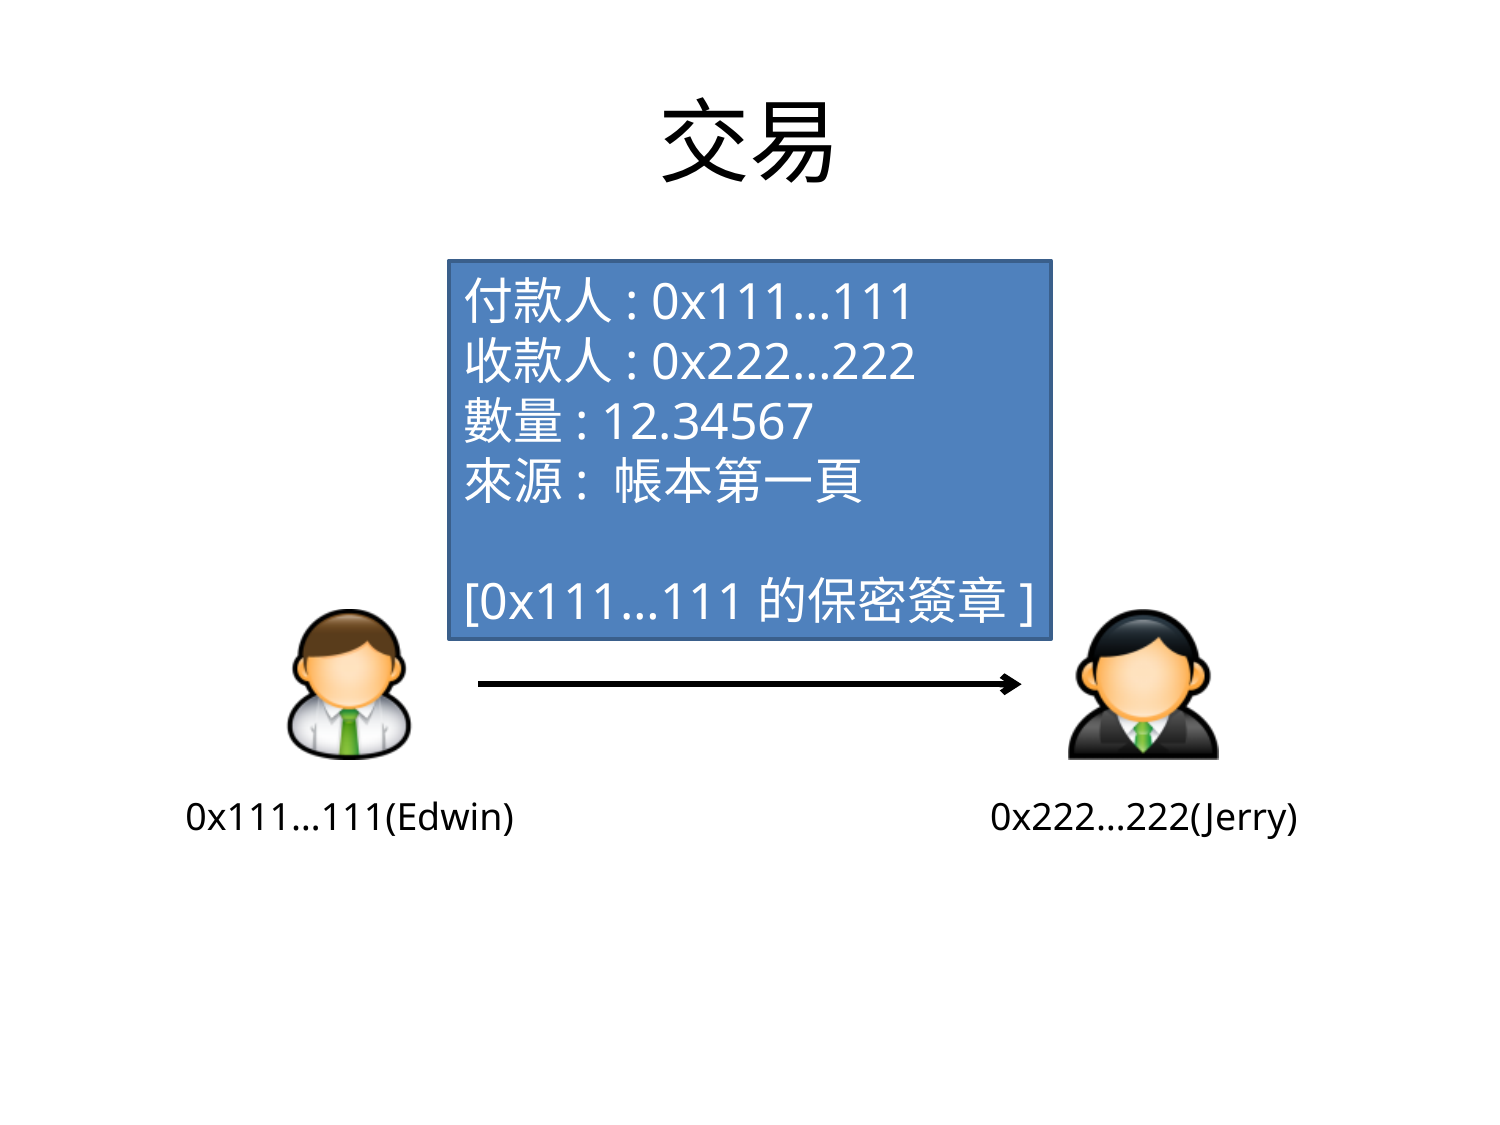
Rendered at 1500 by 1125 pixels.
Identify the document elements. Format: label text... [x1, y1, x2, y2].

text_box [975, 608, 1313, 847]
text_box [172, 608, 528, 847]
text_box 付款人: 0x111…111 收款人: 0x222…222 數量: 12.34567 來源: 帳本第一頁 [0x111…111的保密簽章] [447, 259, 1053, 641]
title 交易 [75, 45, 1425, 233]
